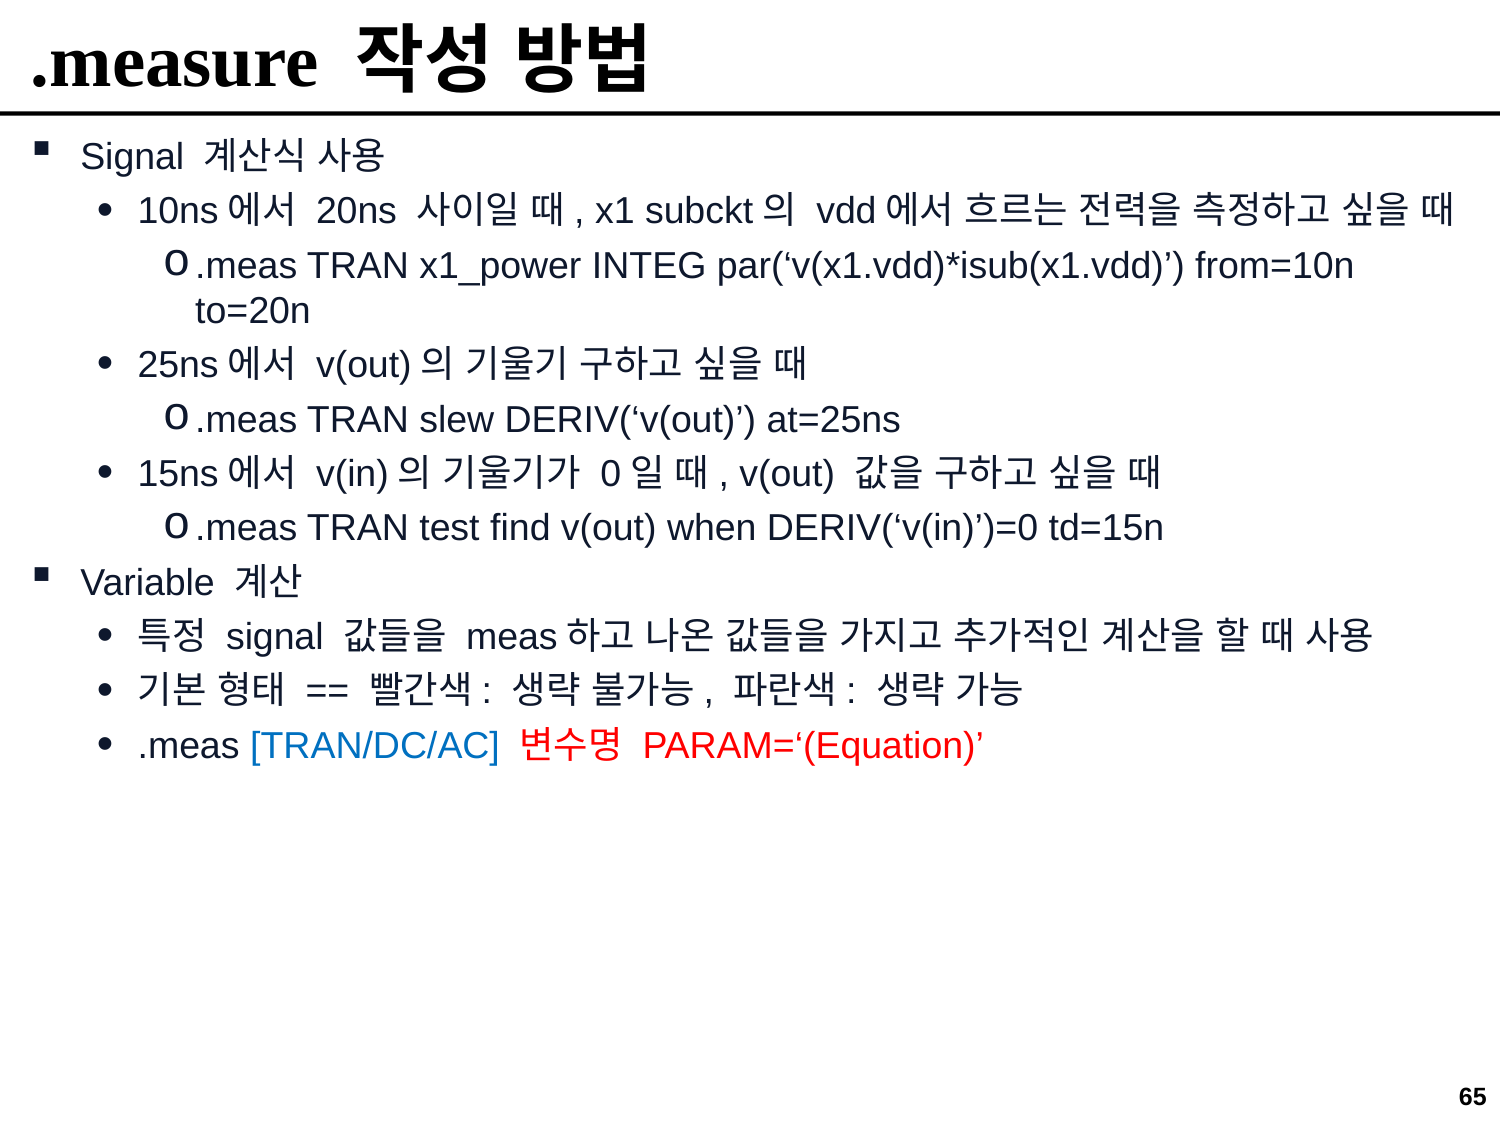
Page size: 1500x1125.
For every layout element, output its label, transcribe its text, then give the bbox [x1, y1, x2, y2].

title .measure 작성 방법 [17, 0, 1480, 113]
list Signal 계산식 사용 10ns에서 20ns 사이일 때, x1 subckt의 vdd에서 흐르는 전력을 측정하고 싶을 때 .meas TRAN x1_power INTEG par(‘v(x1.vdd)*isub(x1.vdd)’) from=10n to=20n 25ns에서 v(out)의 기울기 구하고 싶을 때 .meas TRAN slew DERIV(‘v(out)’) at=25ns 15ns에서 v(in)의 기울기가 0일 때, v(out) 값을 구하고 싶을 때 .meas TRAN test find v(out) when DERIV(‘v(in)’)=0 td=15n Variable 계산 특정 signal 값들을 meas하고 나온 값들을 가지고 추가적인 계산을 할 때 사용 기본 형태 == 빨간색: 생략 불가능, 파란색: 생략 가능 .meas [TRAN/DC/AC] 변수명 PARAM=‘(Equation)’ [17, 125, 1480, 1076]
